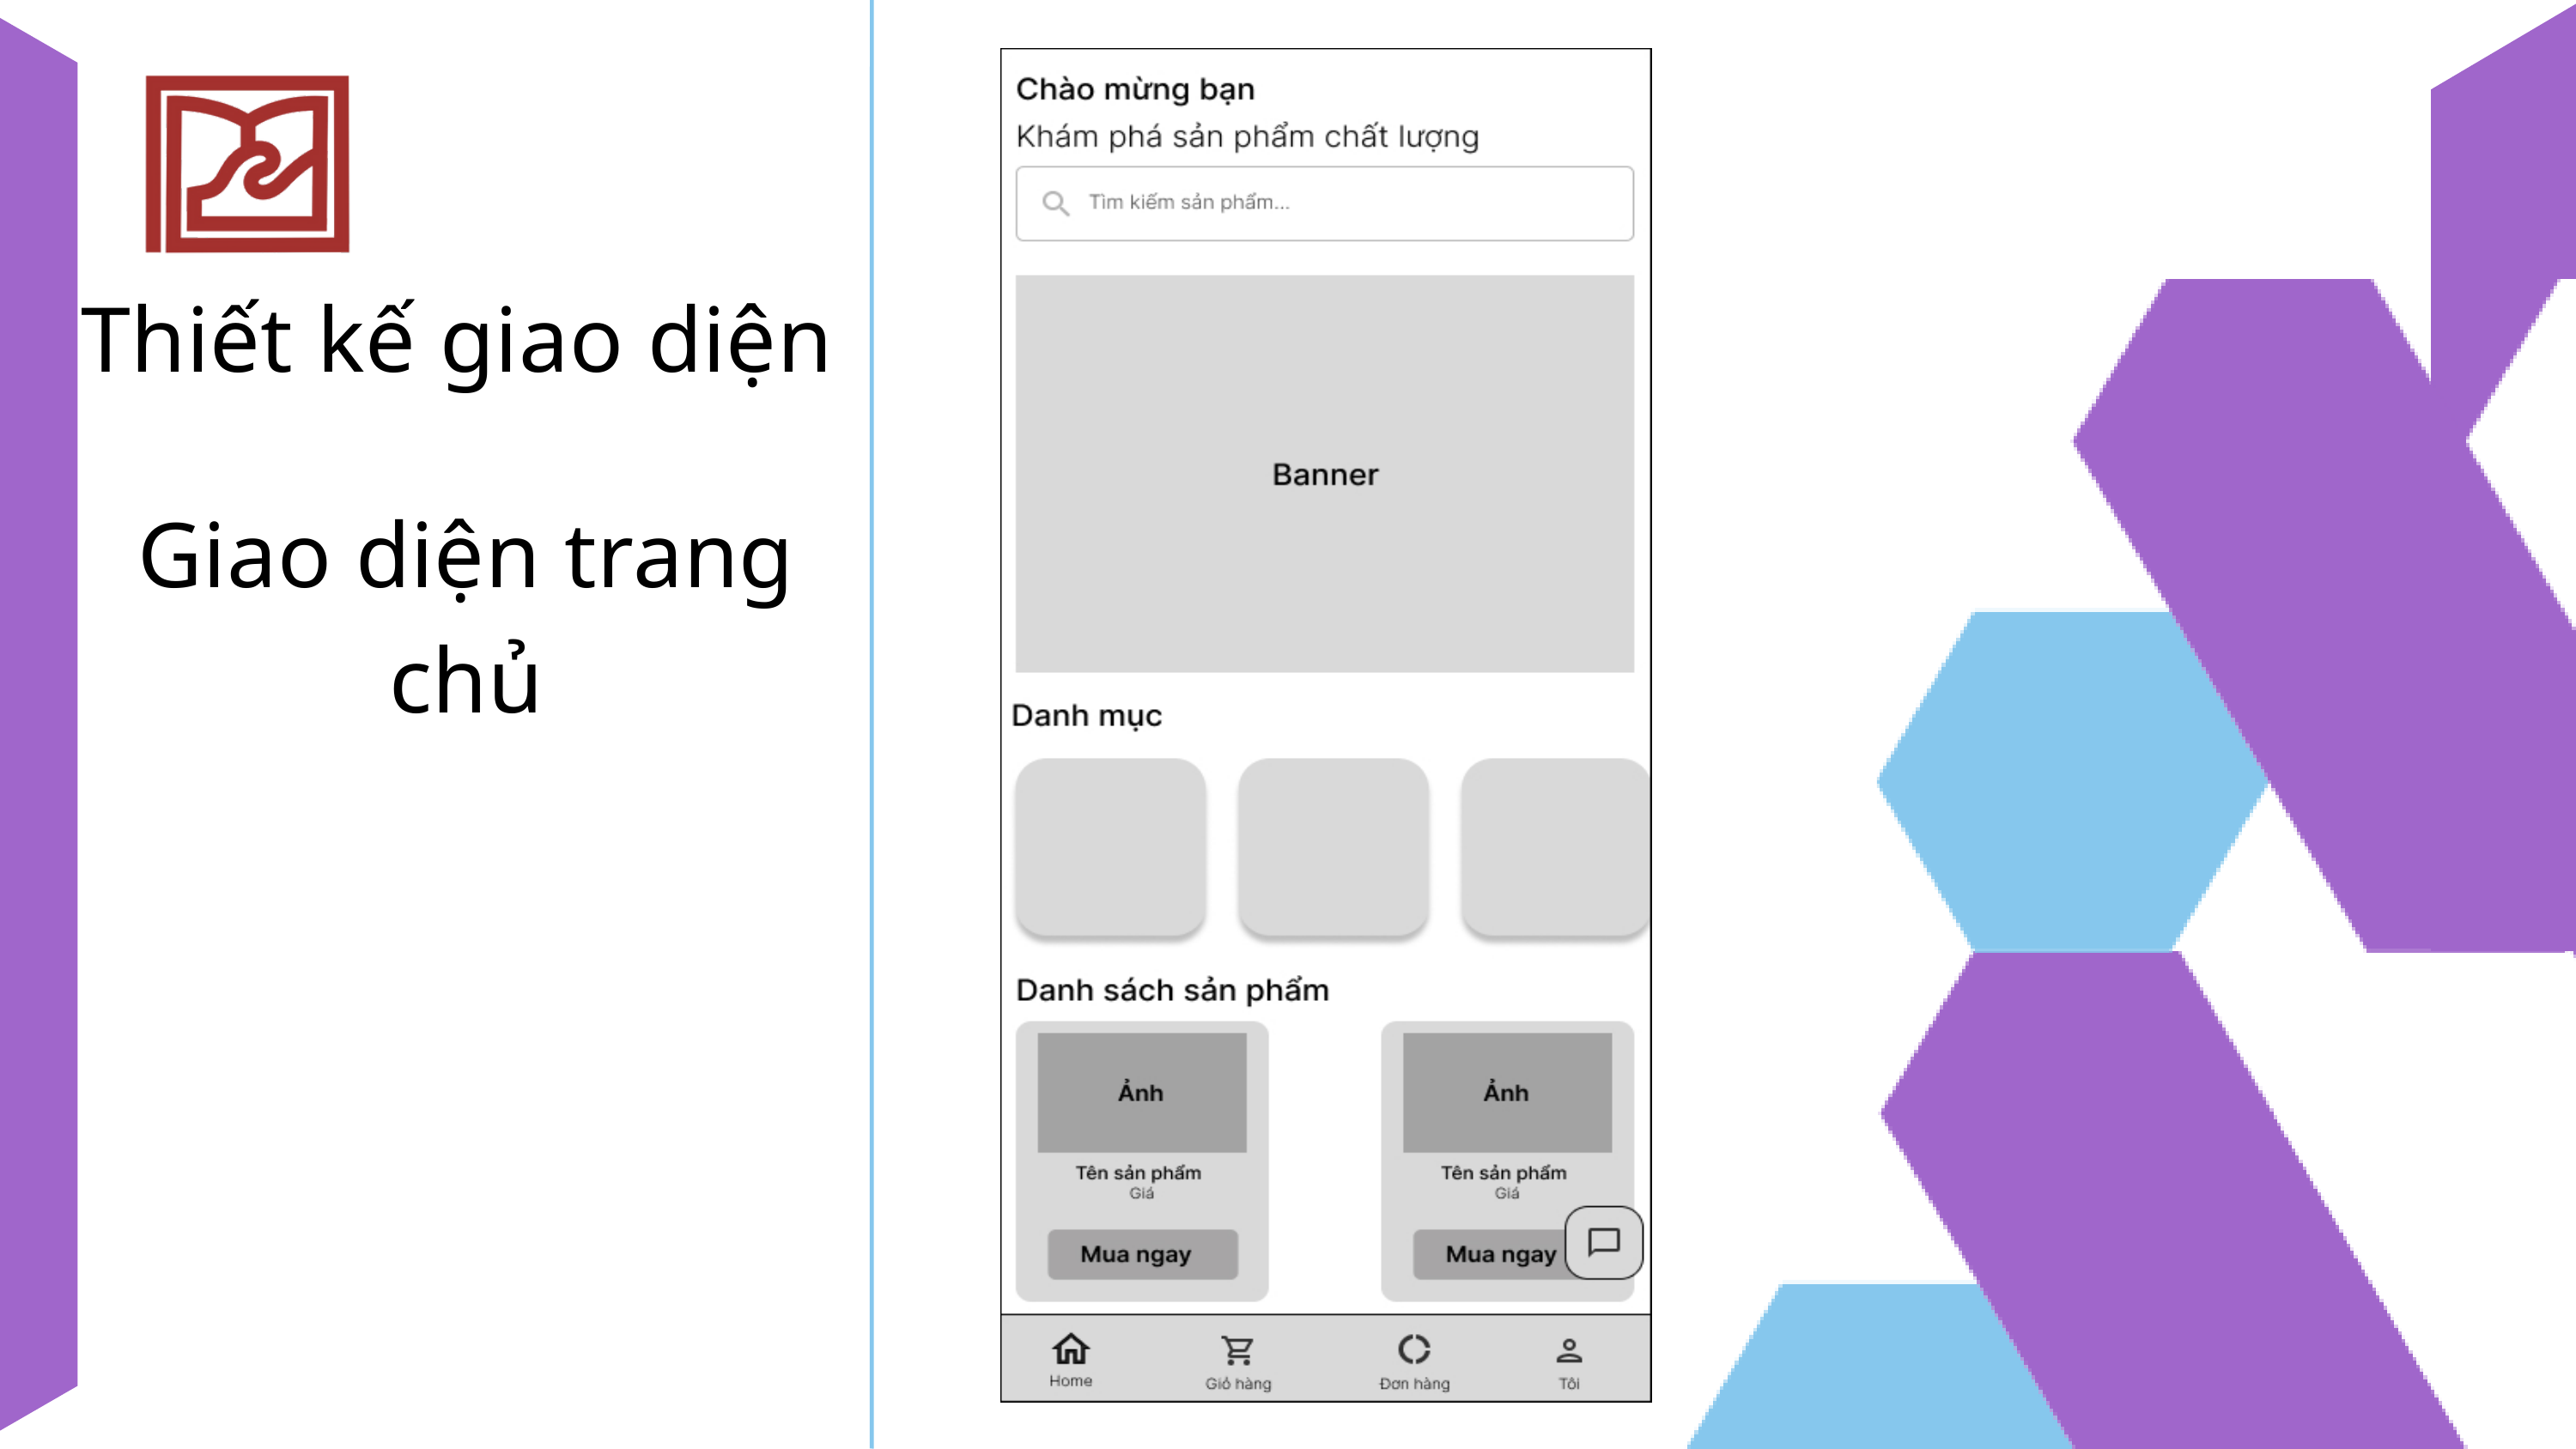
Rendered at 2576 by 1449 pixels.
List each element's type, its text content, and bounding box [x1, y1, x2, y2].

picture [999, 48, 1652, 1404]
text_box [144, 74, 351, 258]
text_box Giao diện trang chủ [95, 481, 838, 731]
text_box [0, 615, 694, 834]
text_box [1684, 279, 2576, 1449]
text_box Thiết kế giao diện [78, 264, 838, 391]
